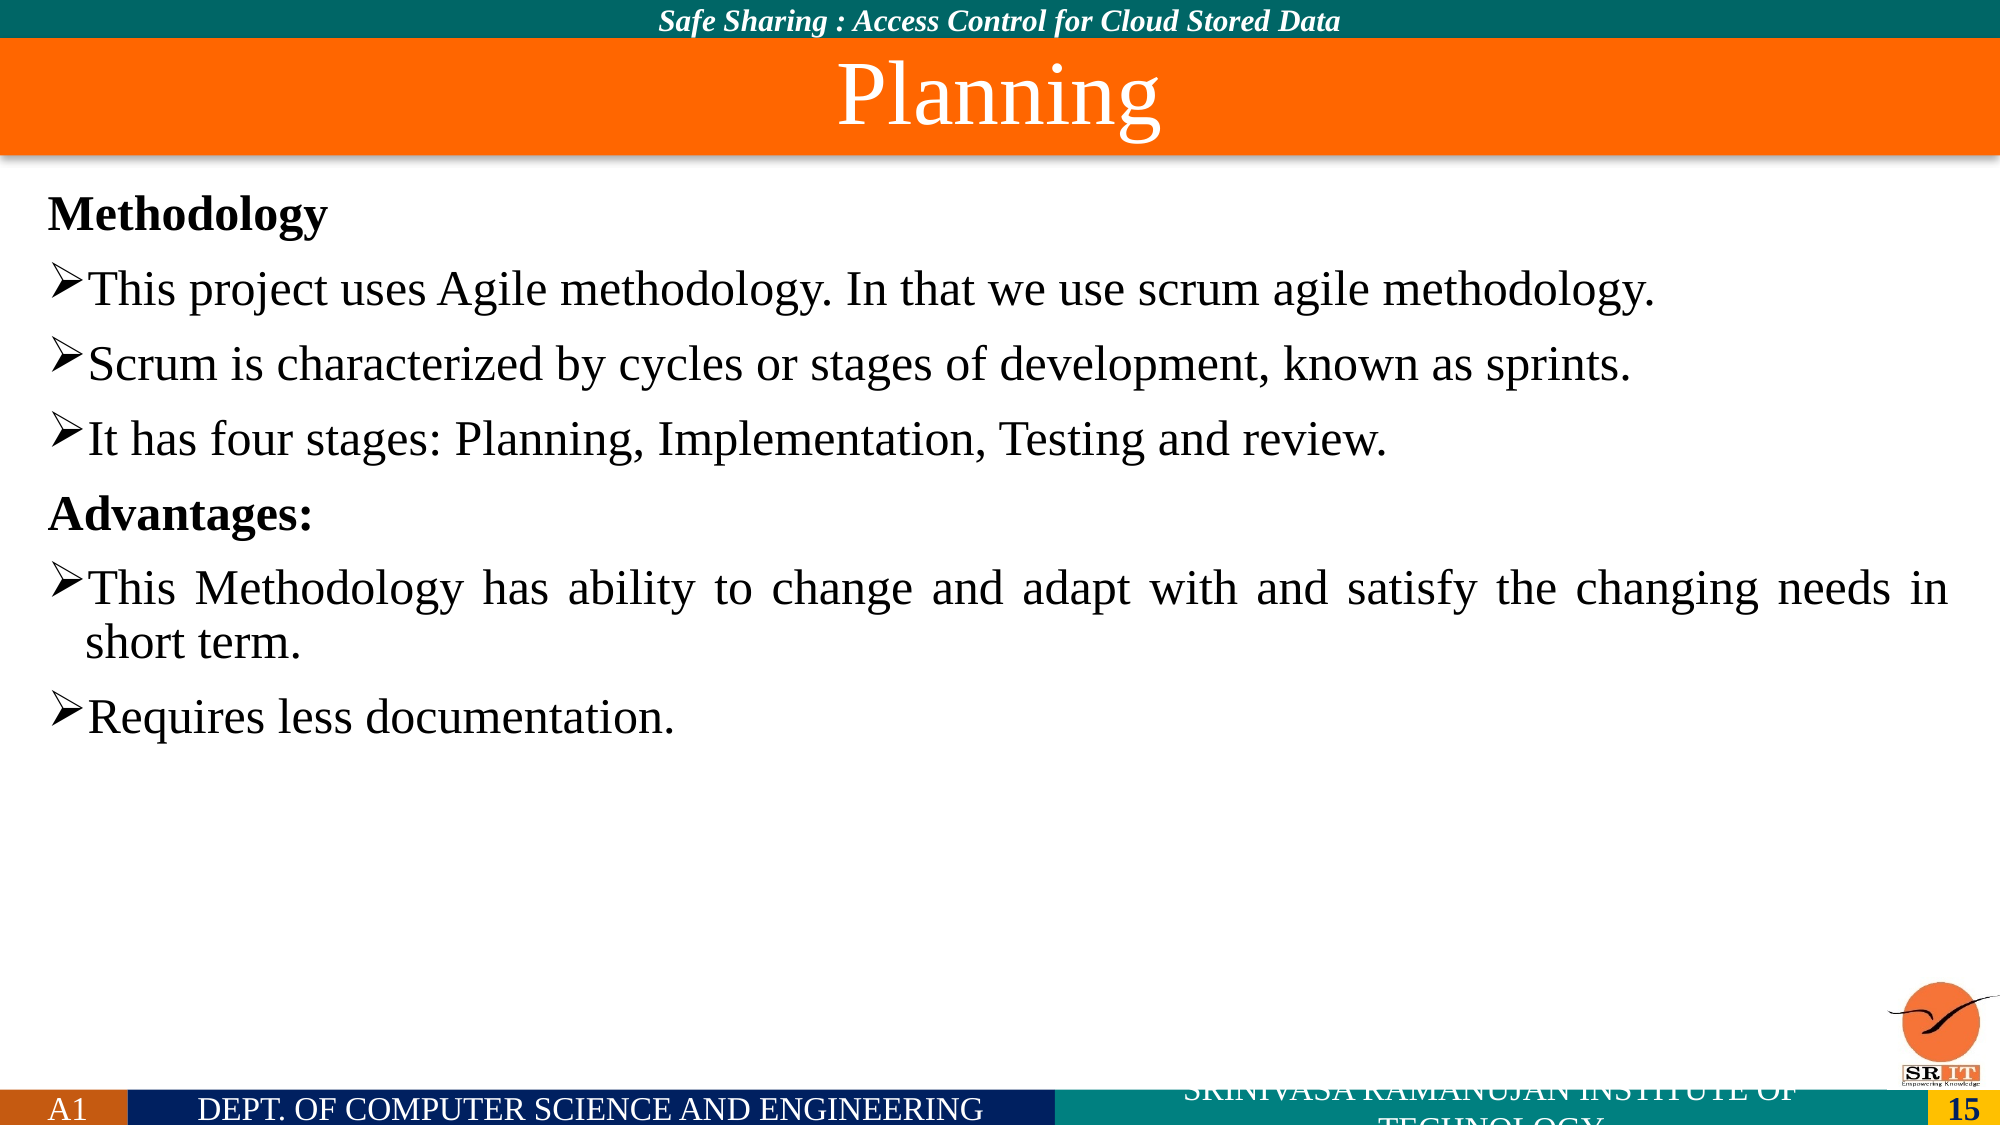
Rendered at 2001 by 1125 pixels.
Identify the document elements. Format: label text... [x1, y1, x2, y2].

picture [1887, 977, 2000, 1090]
list Methodology This project uses Agile methodology. In that we use scrum agile methodology. Scrum is characterized by cycles or stages of development, known as sprints. It has four stages: Planning, Implementation, Testing and review. Advantages: This Methodology has ability to change and adapt with and satisfy the changing needs in short term. Requires less documentation. [32, 179, 1965, 1065]
title Planning [0, 38, 2000, 156]
